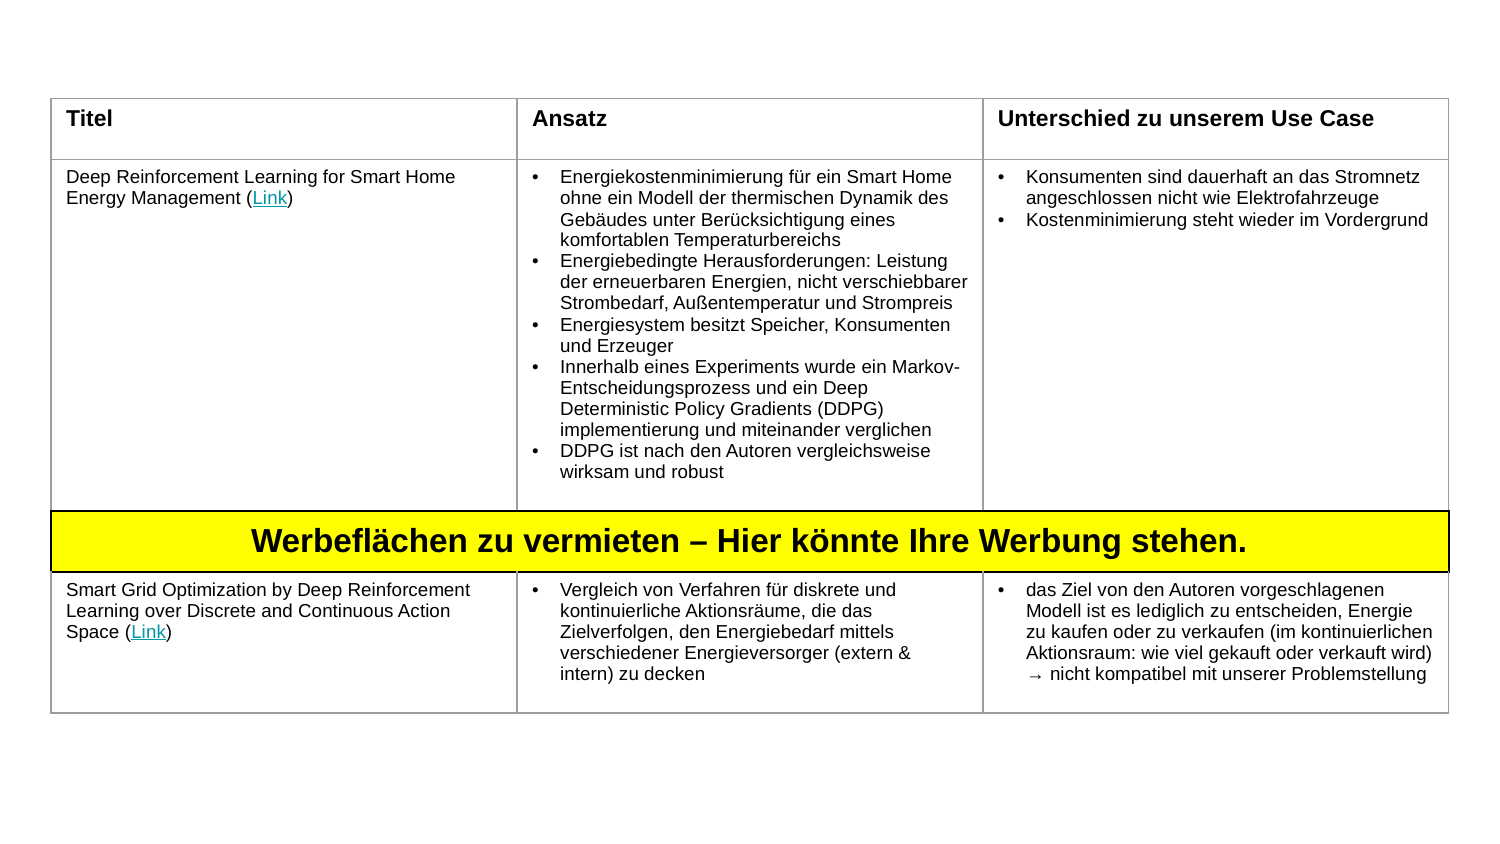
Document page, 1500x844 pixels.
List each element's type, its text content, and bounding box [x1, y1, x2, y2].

table_header Titel [52, 99, 516, 159]
table_header Unterschied zu unserem Use Case [984, 99, 1448, 159]
table_cell das Ziel von den Autoren vorgeschlagenen Modell ist es lediglich zu entscheiden, Energie zu kaufen oder zu verkaufen (im kontinuierlichen Aktionsraum: wie viel gekauft oder verkauft wird) → nicht kompatibel mit unserer Problemstellung [984, 573, 1448, 712]
table_cell Smart Grid Optimization by Deep Reinforcement Learning over Discrete and Continuous Action Space (Link) [52, 573, 516, 712]
table_cell Deep Reinforcement Learning for Smart Home Energy Management (Link) [52, 160, 516, 510]
table_header Ansatz [518, 99, 982, 159]
table_cell Konsumenten sind dauerhaft an das Stromnetz angeschlossen nicht wie Elektrofahrzeuge Kostenminimierung steht wieder im Vordergrund [984, 160, 1448, 510]
table_cell Werbeflächen zu vermieten – Hier könnte Ihre Werbung stehen. [52, 512, 1448, 571]
table_cell Vergleich von Verfahren für diskrete und kontinuierliche Aktionsräume, die das Zielverfolgen, den Energiebedarf mittels verschiedener Energieversorger (extern & intern) zu decken [518, 573, 982, 712]
table_cell Energiekostenminimierung für ein Smart Home ohne ein Modell der thermischen Dynamik des Gebäudes unter Berücksichtigung eines komfortablen Temperaturbereichs Energiebedingte Herausforderungen: Leistung der erneuerbaren Energien, nicht verschiebbarer Strombedarf, Außentemperatur und Strompreis Energiesystem besitzt Speicher, Konsumenten und Erzeuger Innerhalb eines Experiments wurde ein Markov-Entscheidungsprozess und ein Deep Deterministic Policy Gradients (DDPG) implementierung und miteinander verglichen DDPG ist nach den Autoren vergleichsweise wirksam und robust [518, 160, 982, 510]
